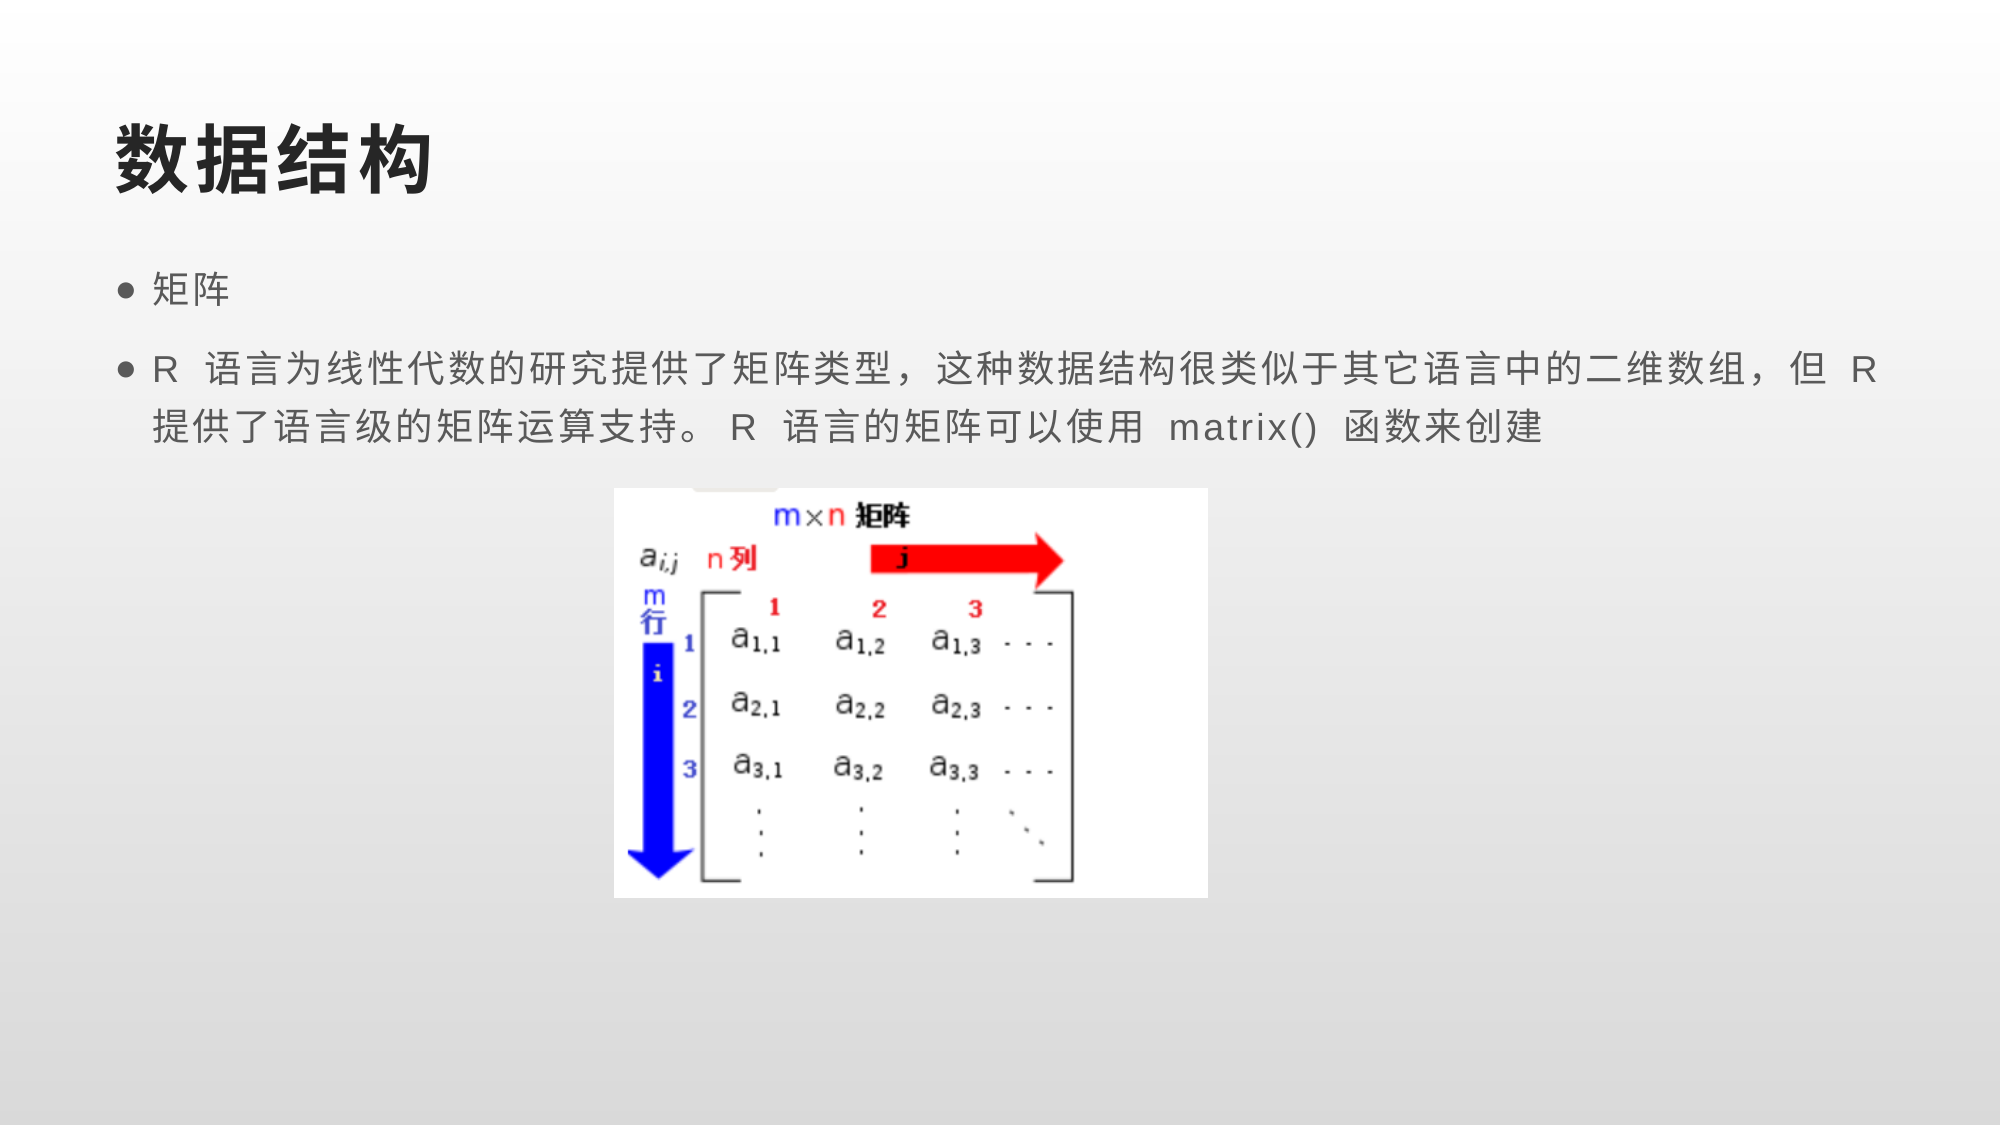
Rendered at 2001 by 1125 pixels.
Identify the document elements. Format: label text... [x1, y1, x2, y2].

list 矩阵 R 语言为线性代数的研究提供了矩阵类型，这种数据结构很类似于其它语言中的二维数组，但 R 提供了语言级的矩阵运算支持。R 语言的矩阵可以使用 matrix() 函数来创建 [99, 244, 1900, 1026]
title 数据结构 [99, 99, 1900, 216]
picture [613, 488, 1208, 898]
